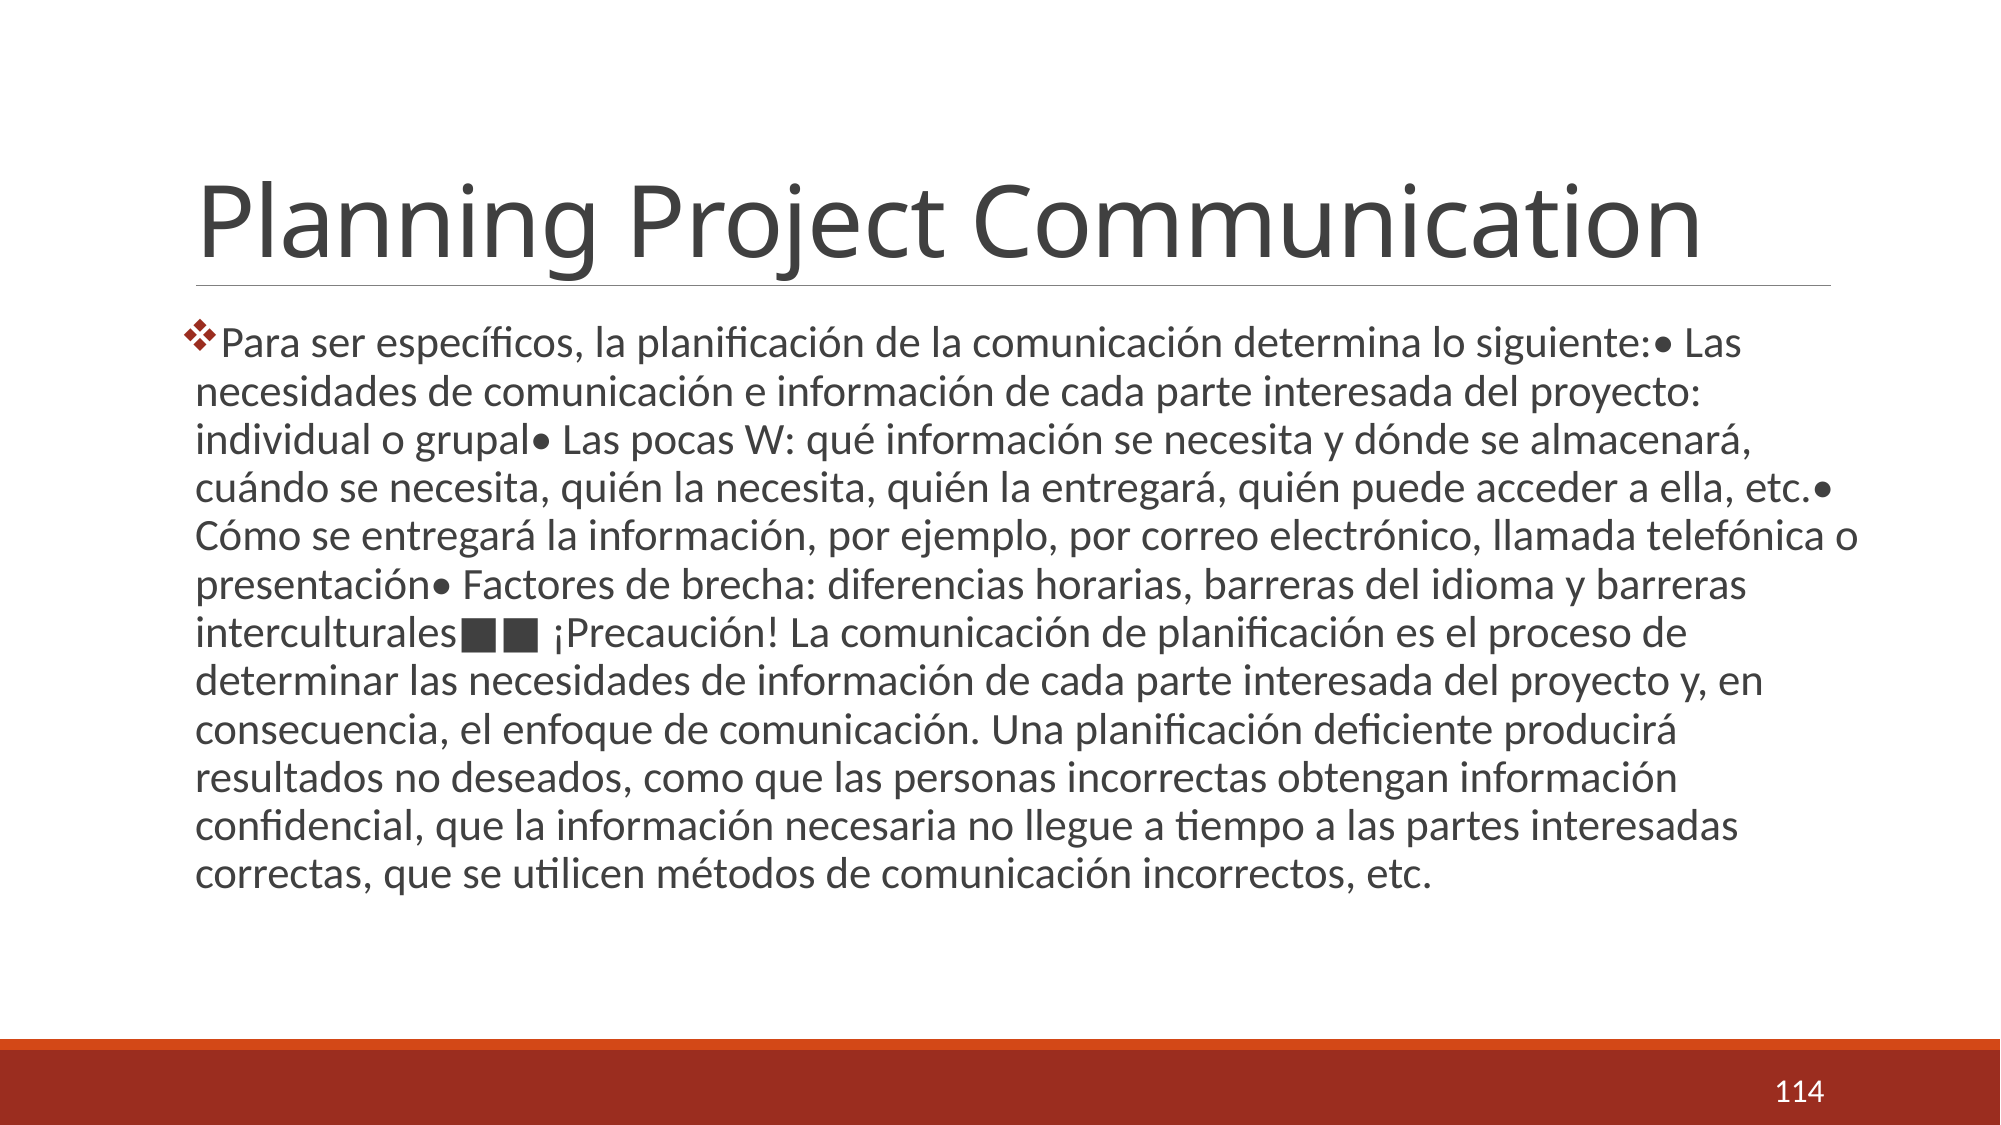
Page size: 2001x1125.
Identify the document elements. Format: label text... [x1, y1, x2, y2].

slide_number 114 [1624, 1059, 1840, 1120]
list Para ser específicos, la planificación de la comunicación determina lo siguiente:• Las necesidades de comunicación e información de cada parte interesada del proyecto: individual o grupal• Las pocas W: qué información se necesita y dónde se almacenará, cuándo se necesita, quién la necesita, quién la entregará, quién puede acceder a ella, etc.• Cómo se entregará la información, por ejemplo, por correo electrónico, llamada telefónica o presentación• Factores de brecha: diferencias horarias, barreras del idioma y barreras interculturales■■ ¡Precaución! La comunicación de planificación es el proceso de determinar las necesidades de información de cada parte interesada del proyecto y, en consecuencia, el enfoque de comunicación. Una planificación deficiente producirá resultados no deseados, como que las personas incorrectas obtengan información confidencial, que la información necesaria no llegue a tiempo a las partes interesadas correctas, que se utilicen métodos de comunicación incorrectos, etc. [180, 311, 1864, 1060]
title Planning Project Communication [180, 47, 1830, 285]
